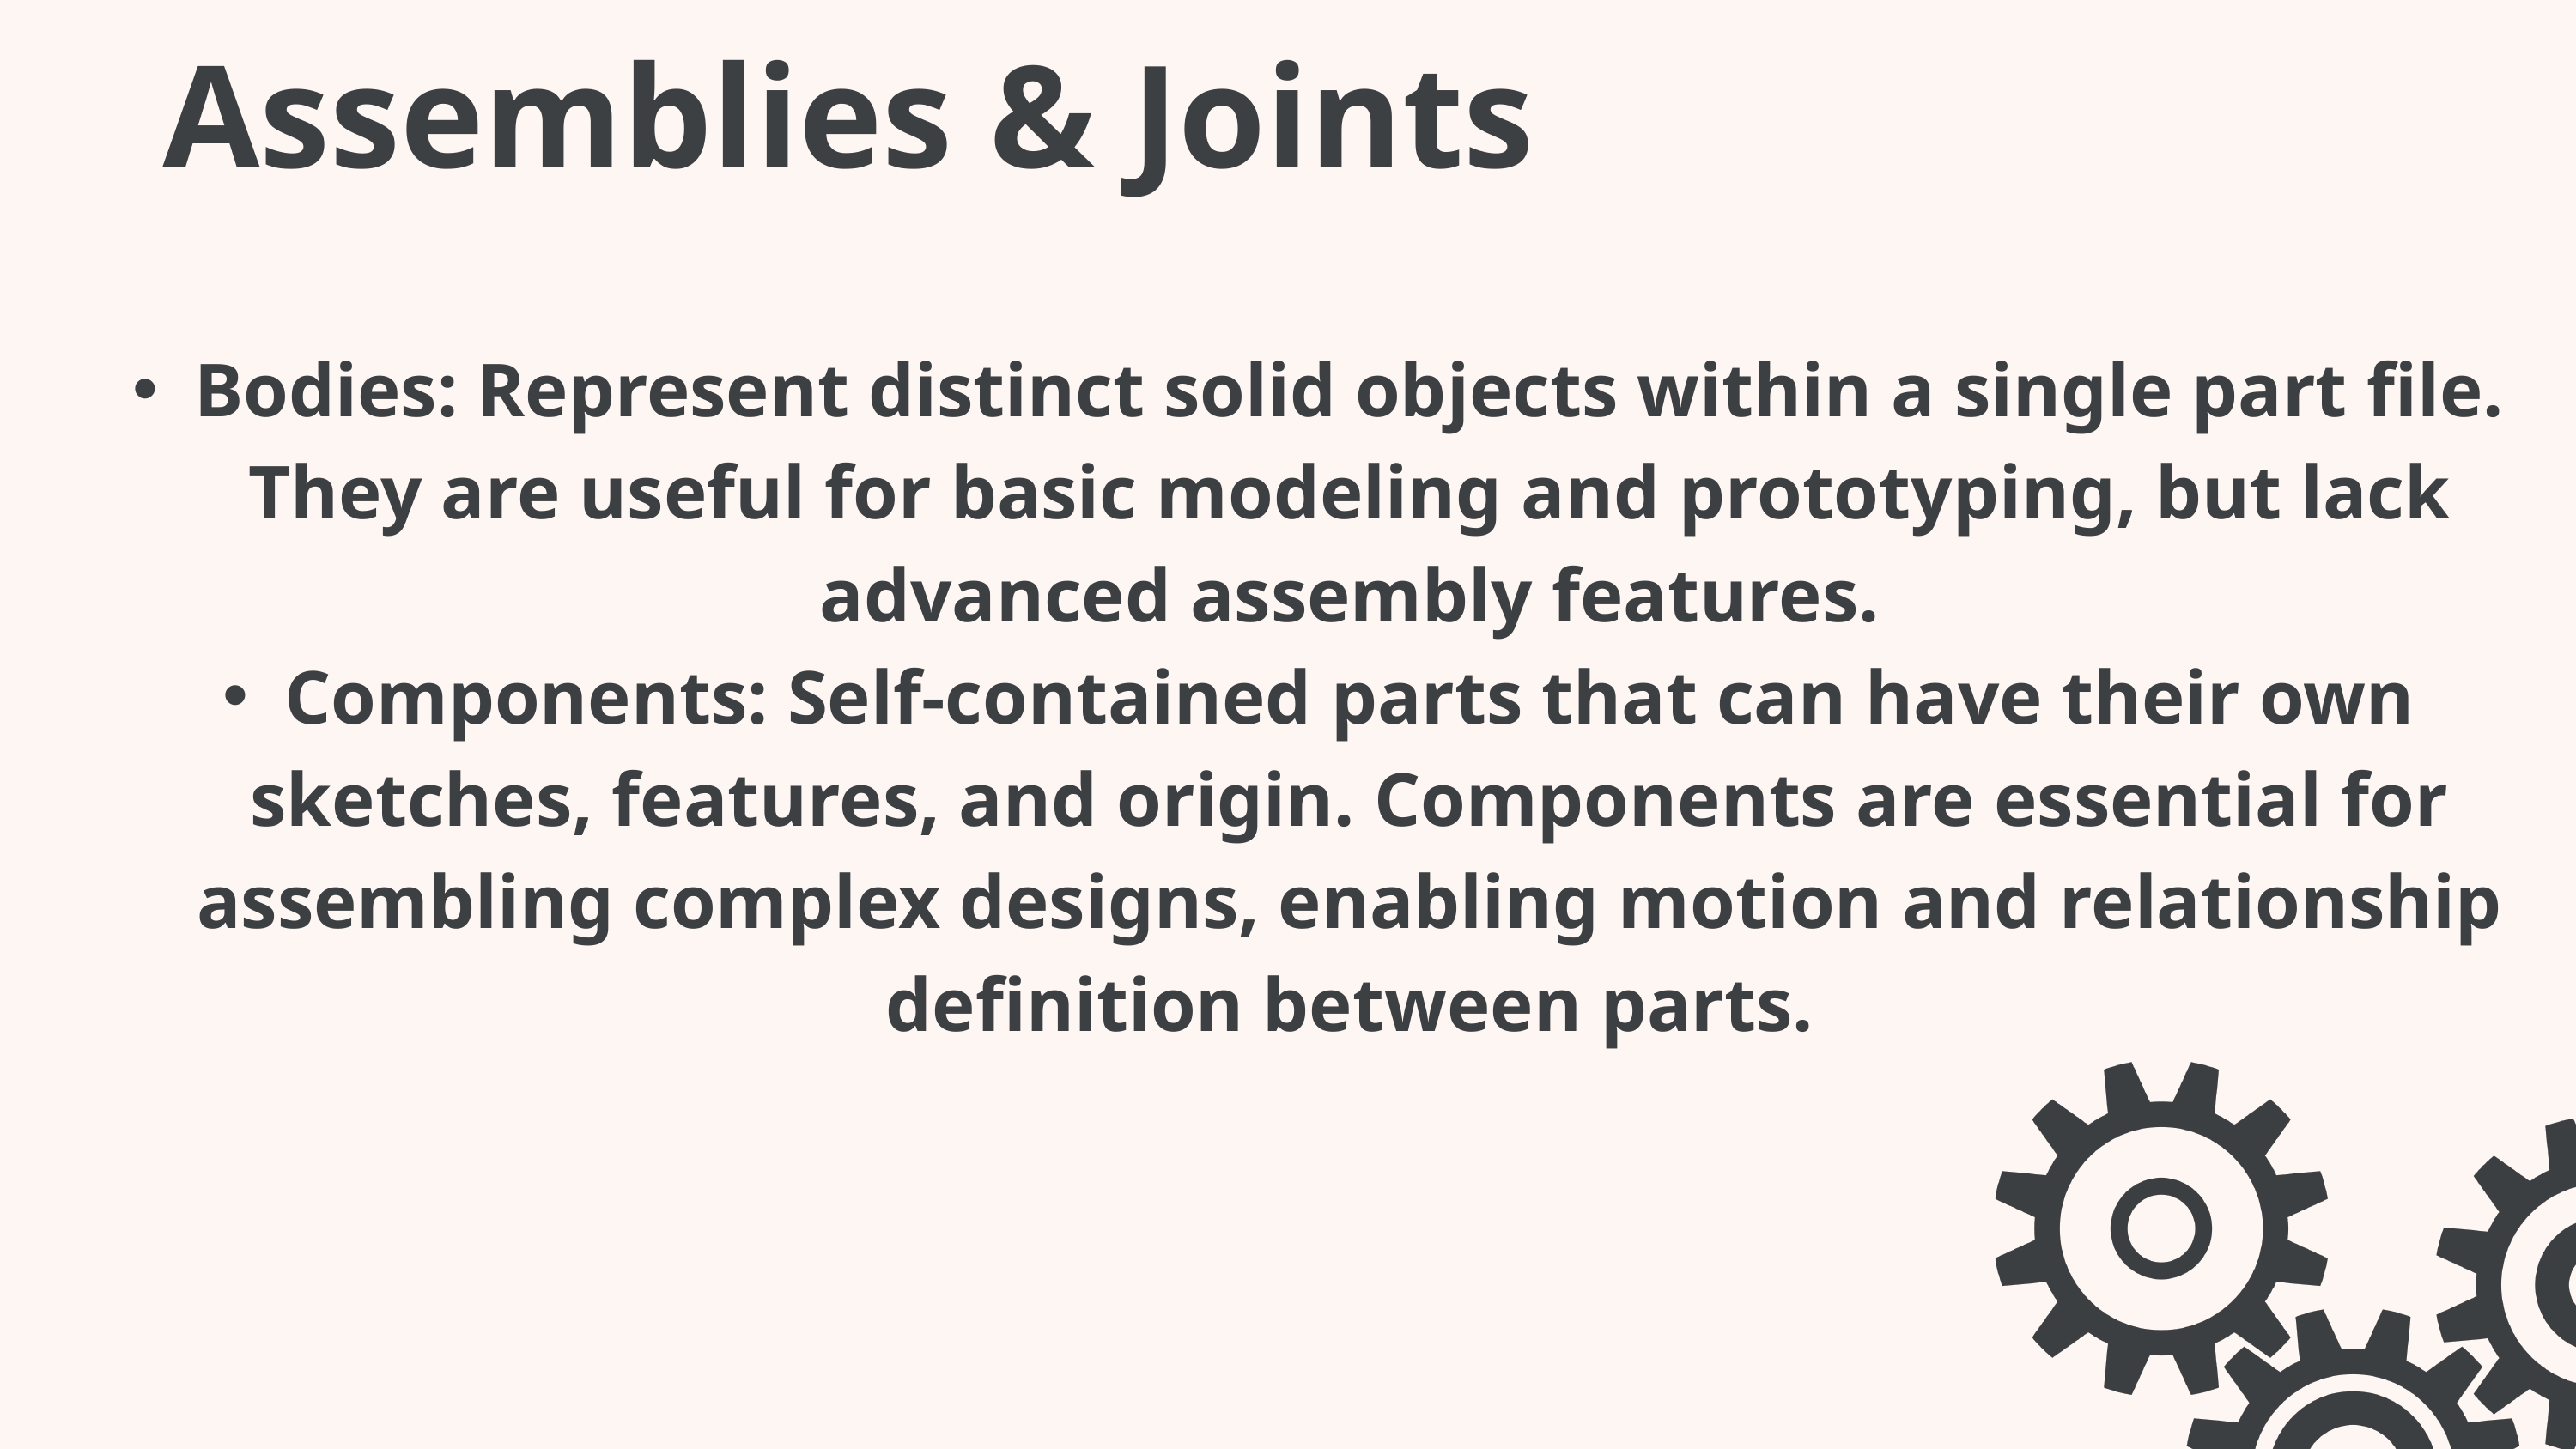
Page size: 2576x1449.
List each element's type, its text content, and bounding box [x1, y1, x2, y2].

text_box Assemblies & Joints [84, 58, 1613, 329]
text_box [1995, 1062, 2576, 1449]
text_box Bodies: Represent distinct solid objects within a single part file. They are useful for basic modeling and prototyping, but lack advanced assembly features. Components: Self-contained parts that can have their own sketches, features, and origin. Components are essential for assembling complex designs, enabling motion and relationship definition between parts. [54, 329, 2522, 1149]
